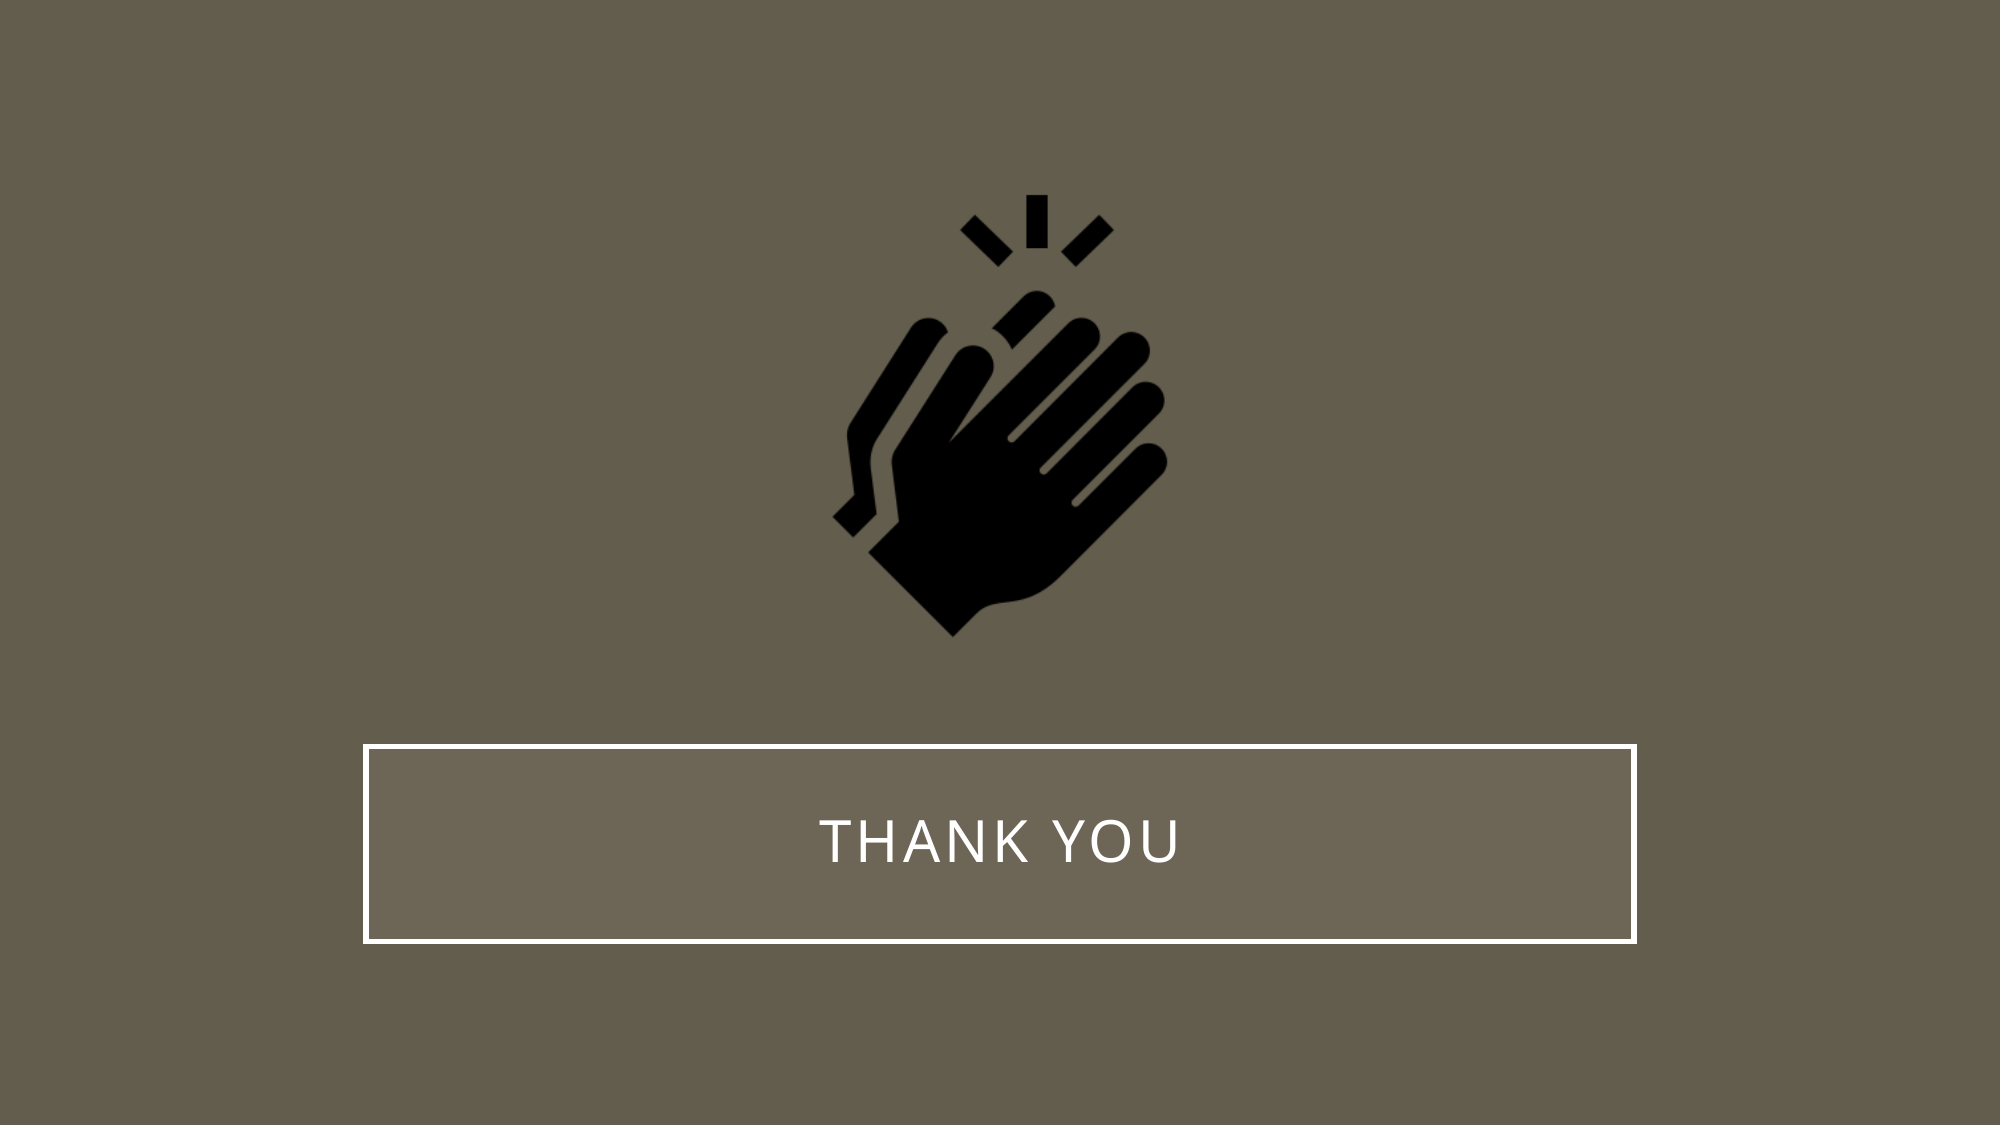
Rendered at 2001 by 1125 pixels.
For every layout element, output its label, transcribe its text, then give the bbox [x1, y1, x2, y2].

picture [745, 158, 1255, 668]
title Thank you [363, 744, 1637, 944]
